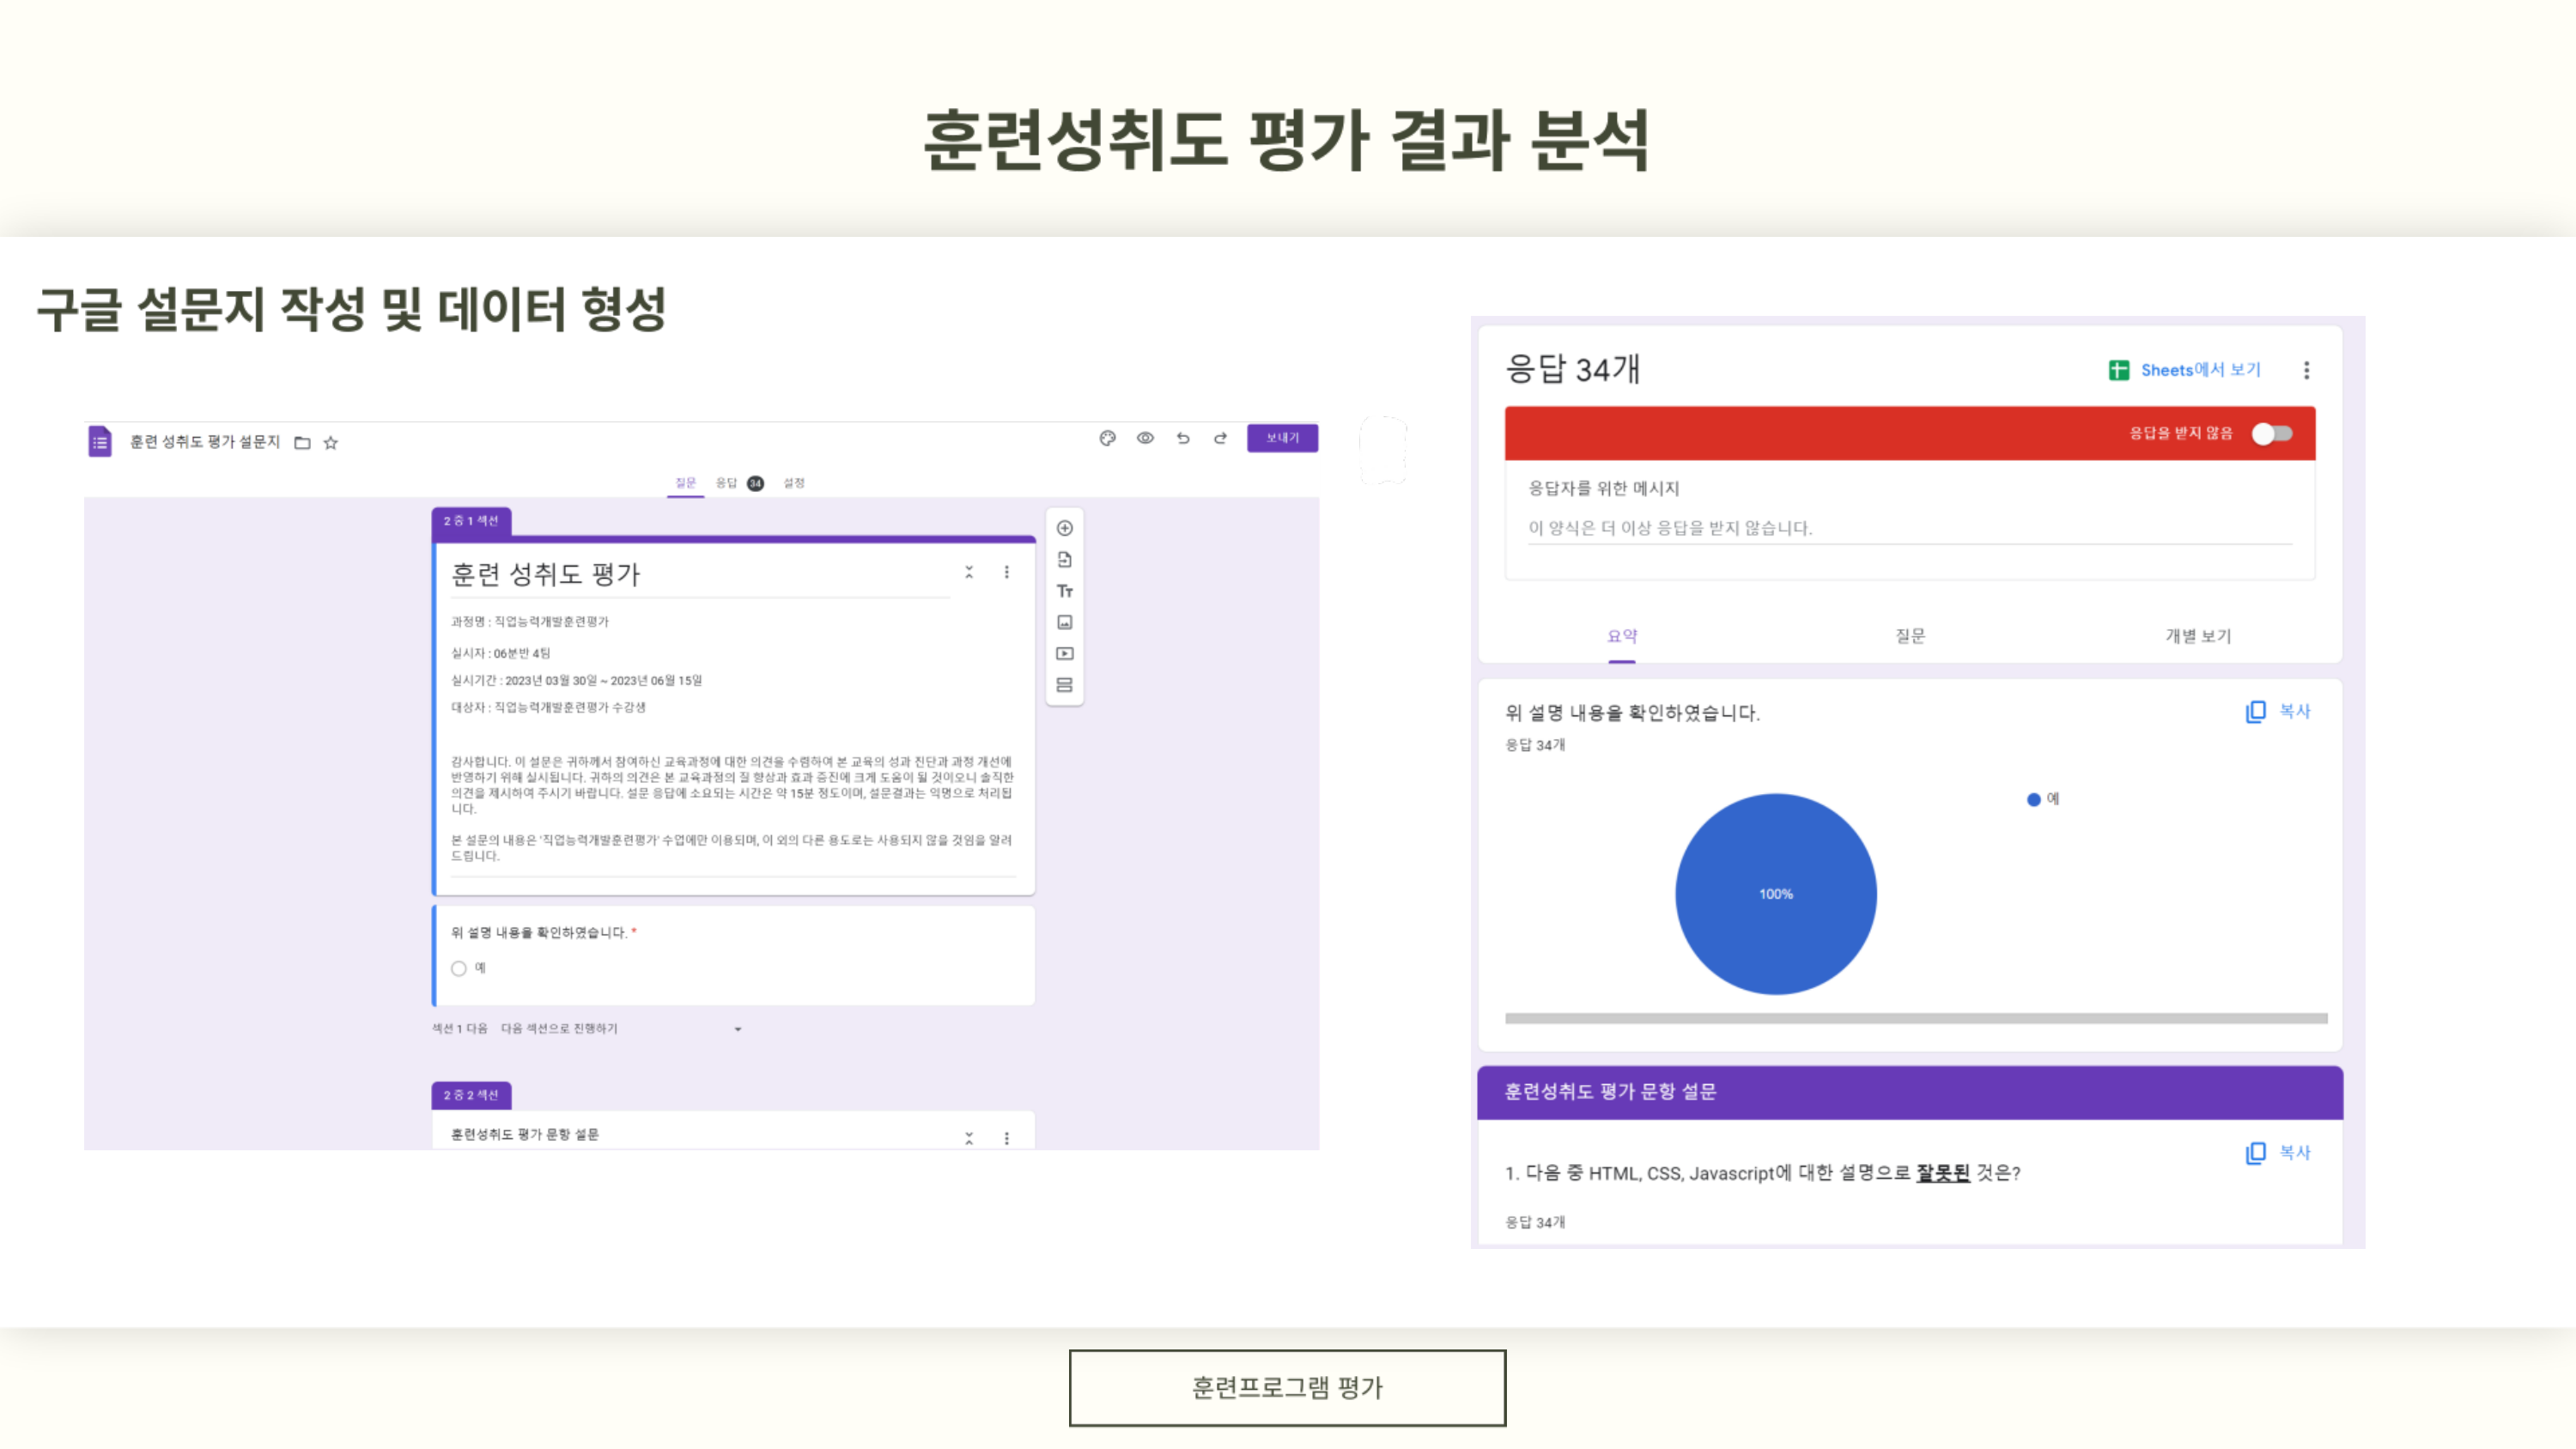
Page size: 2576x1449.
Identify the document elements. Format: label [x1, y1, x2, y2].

text_box [1471, 316, 2366, 1250]
text_box [1068, 1349, 1507, 1428]
picture [29, 269, 689, 356]
picture [0, 1329, 2576, 1449]
text_box [0, 237, 2576, 1329]
picture [0, 0, 2576, 237]
text_box [84, 415, 1408, 1150]
